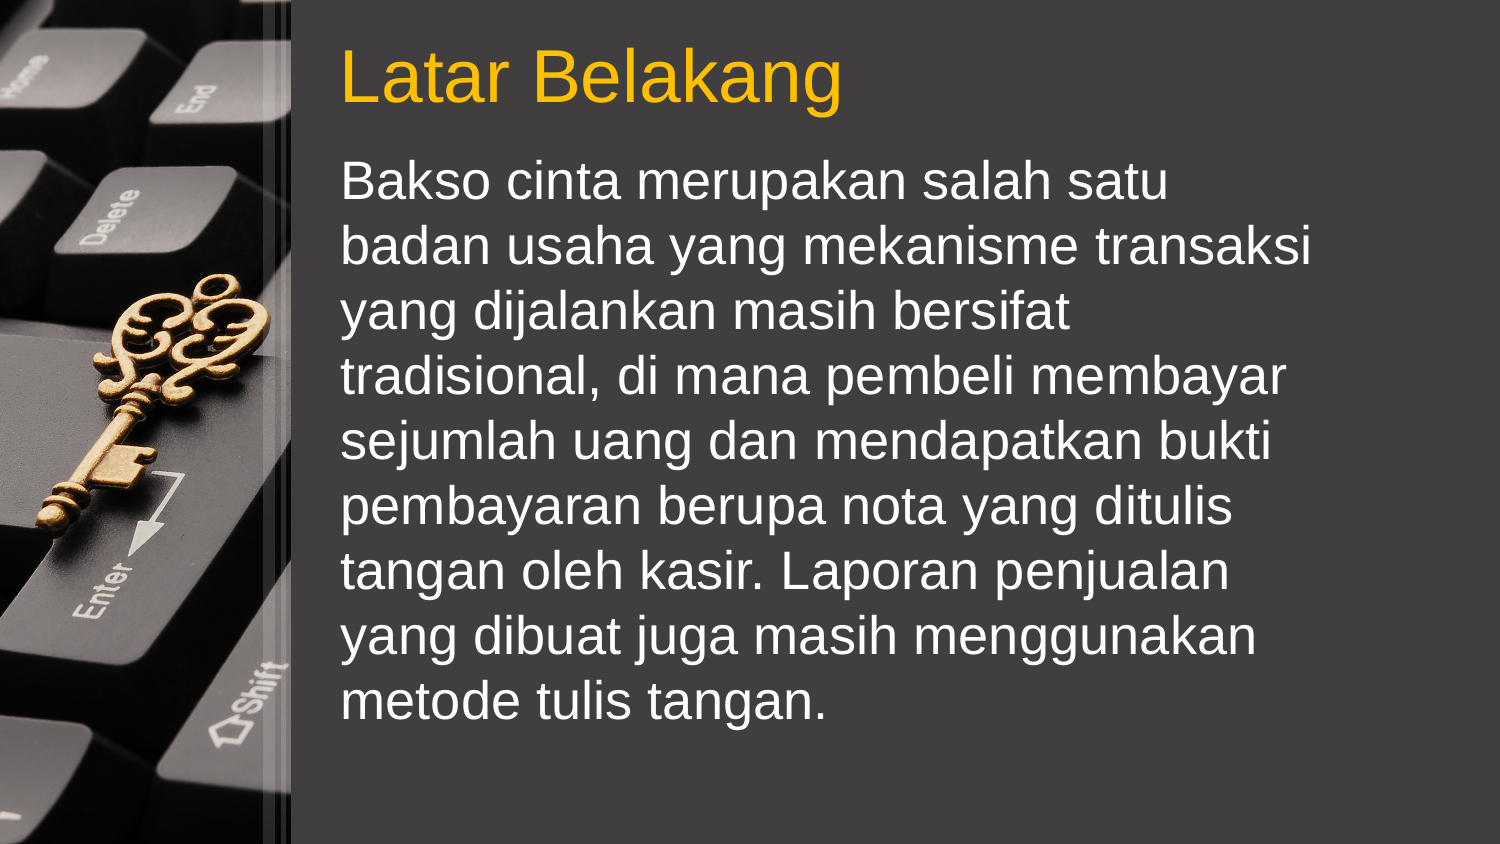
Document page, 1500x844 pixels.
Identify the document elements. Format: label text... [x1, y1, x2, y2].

text_box Bakso cinta merupakan salah satu badan usaha yang mekanisme transaksi yang dijalankan masih bersifat tradisional, di mana pembeli membayar sejumlah uang dan mendapatkan bukti pembayaran berupa nota yang ditulis tangan oleh kasir. Laporan penjualan yang dibuat juga masih menggunakan metode tulis tangan. [325, 138, 1341, 738]
picture [0, 0, 1500, 844]
list Latar Belakang [324, 25, 1471, 120]
